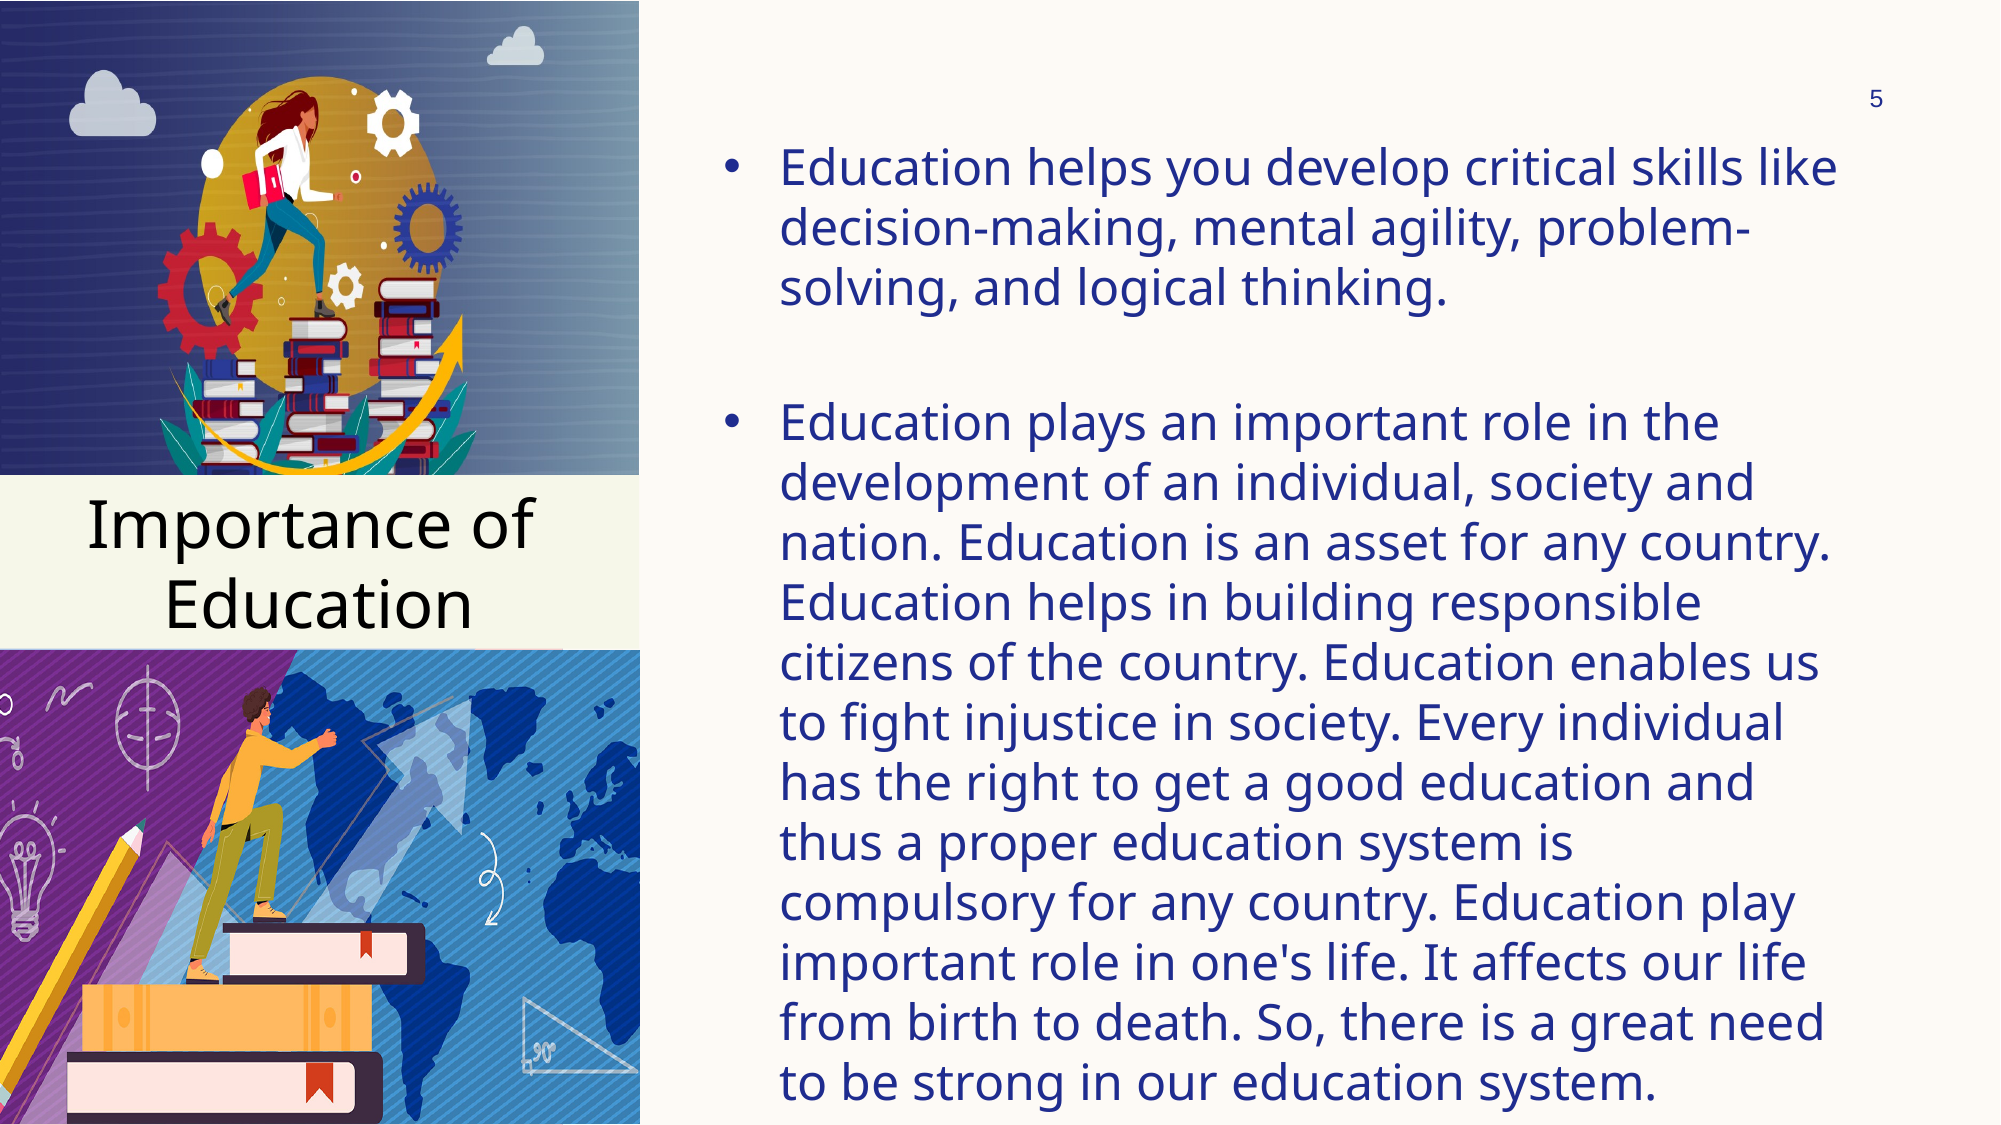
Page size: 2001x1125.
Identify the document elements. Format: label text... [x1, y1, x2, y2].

text_box Importance of Education [0, 475, 640, 649]
list Education helps you develop critical skills like decision-making, mental agility, problem-solving, and logical thinking. Education plays an important role in the development of an individual, society and nation. Education is an asset for any country. Education helps in building responsible citizens of the country. Education enables us to fight injustice in society. Every individual has the right to get a good education and thus a proper education system is compulsory for any country. Education play important role in one's life. It affects our life from birth to death. So, there is a great need to be strong in our education system. [708, 60, 1877, 990]
slide_number 5 [1795, 75, 1958, 120]
picture [0, 0, 640, 475]
picture [0, 650, 640, 1124]
